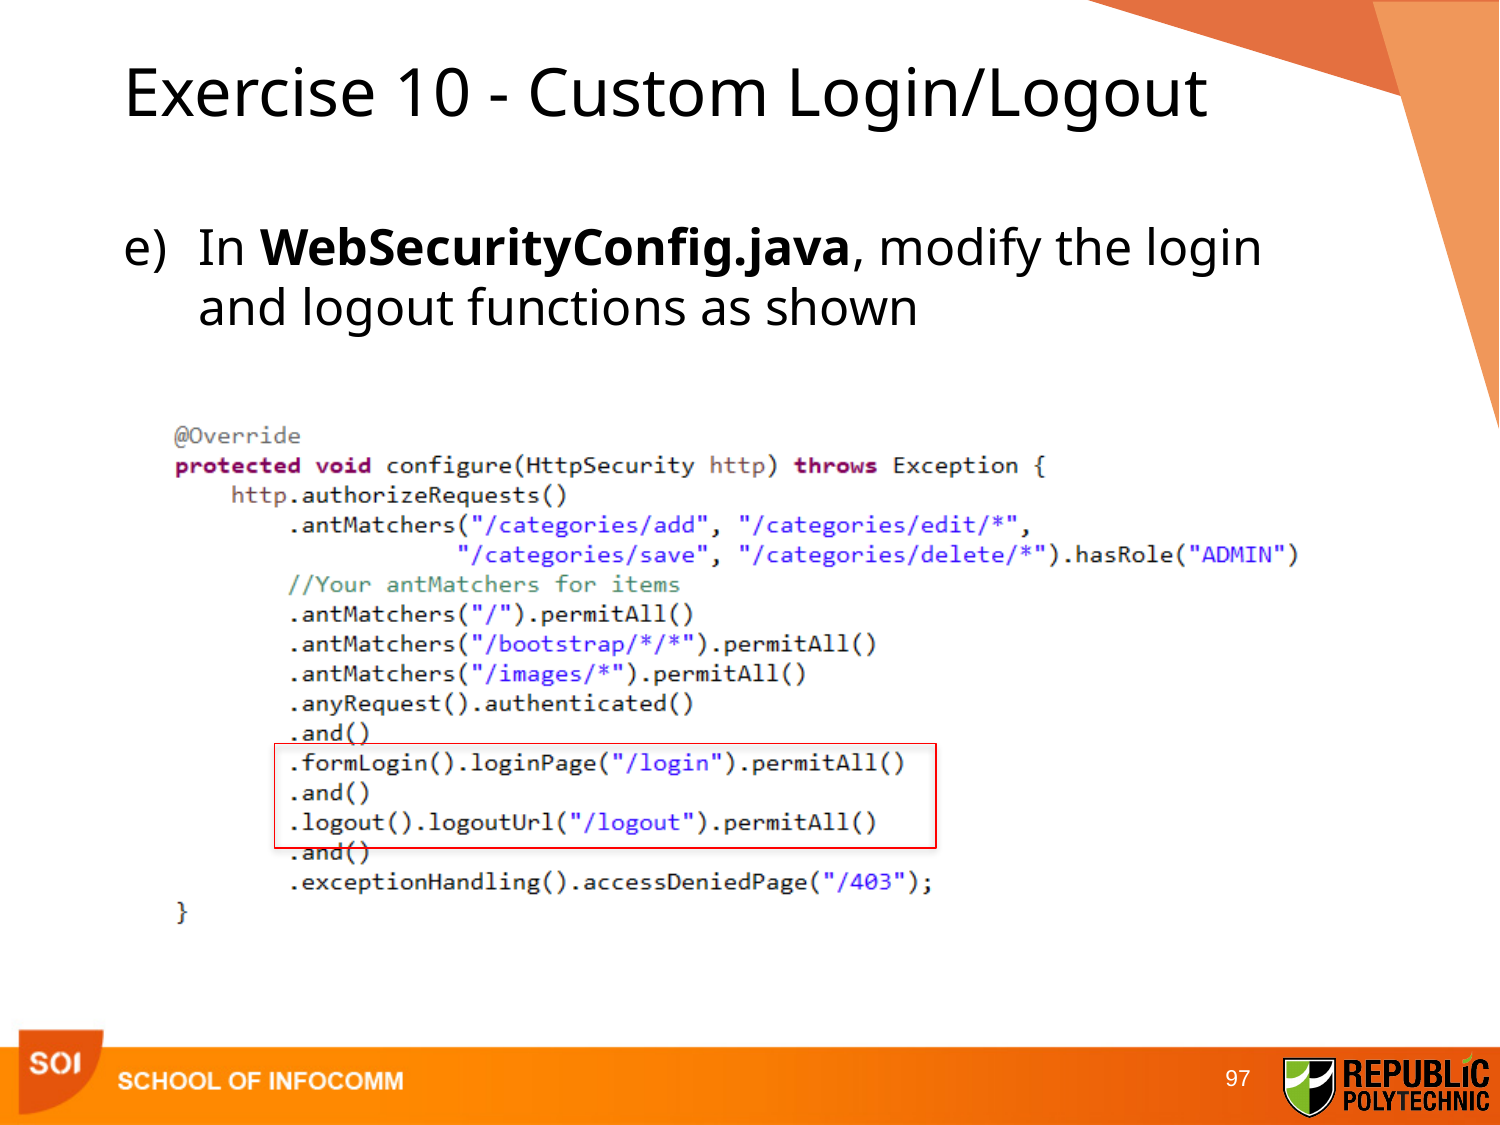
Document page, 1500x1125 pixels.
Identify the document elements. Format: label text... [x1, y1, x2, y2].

picture [0, 0, 1500, 1125]
title Exercise 10 - Custom Login/Logout [109, 42, 1324, 194]
list In WebSecurityConfig.java, modify the login and logout functions as shown [109, 207, 1336, 825]
slide_number 97 [1210, 1056, 1500, 1117]
